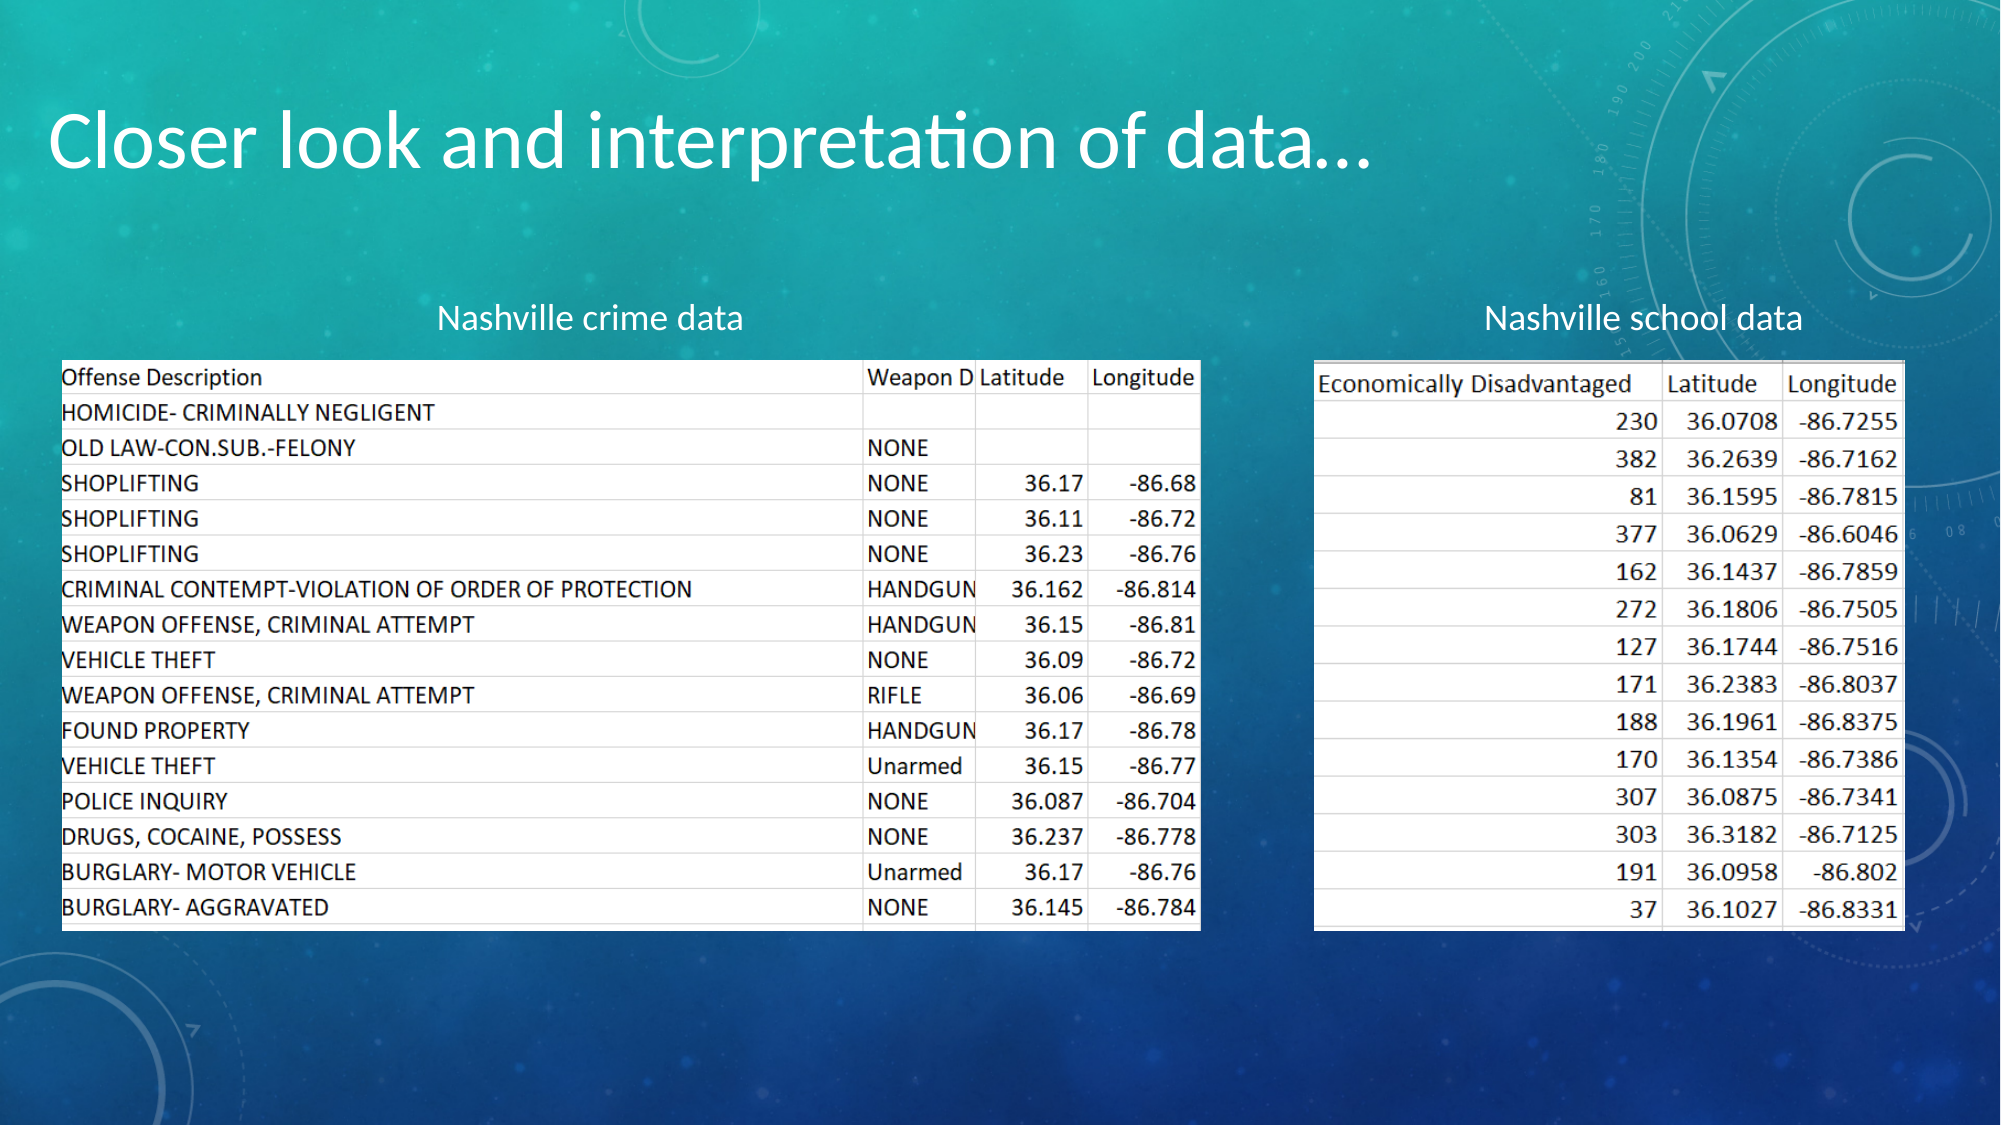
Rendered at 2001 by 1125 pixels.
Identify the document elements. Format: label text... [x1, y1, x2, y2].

text_box Closer look and interpretation of data… [33, 78, 1389, 193]
text_box Nashville crime data [422, 285, 760, 346]
text_box Nashville school data [1469, 285, 1819, 346]
picture [0, 0, 2001, 1125]
